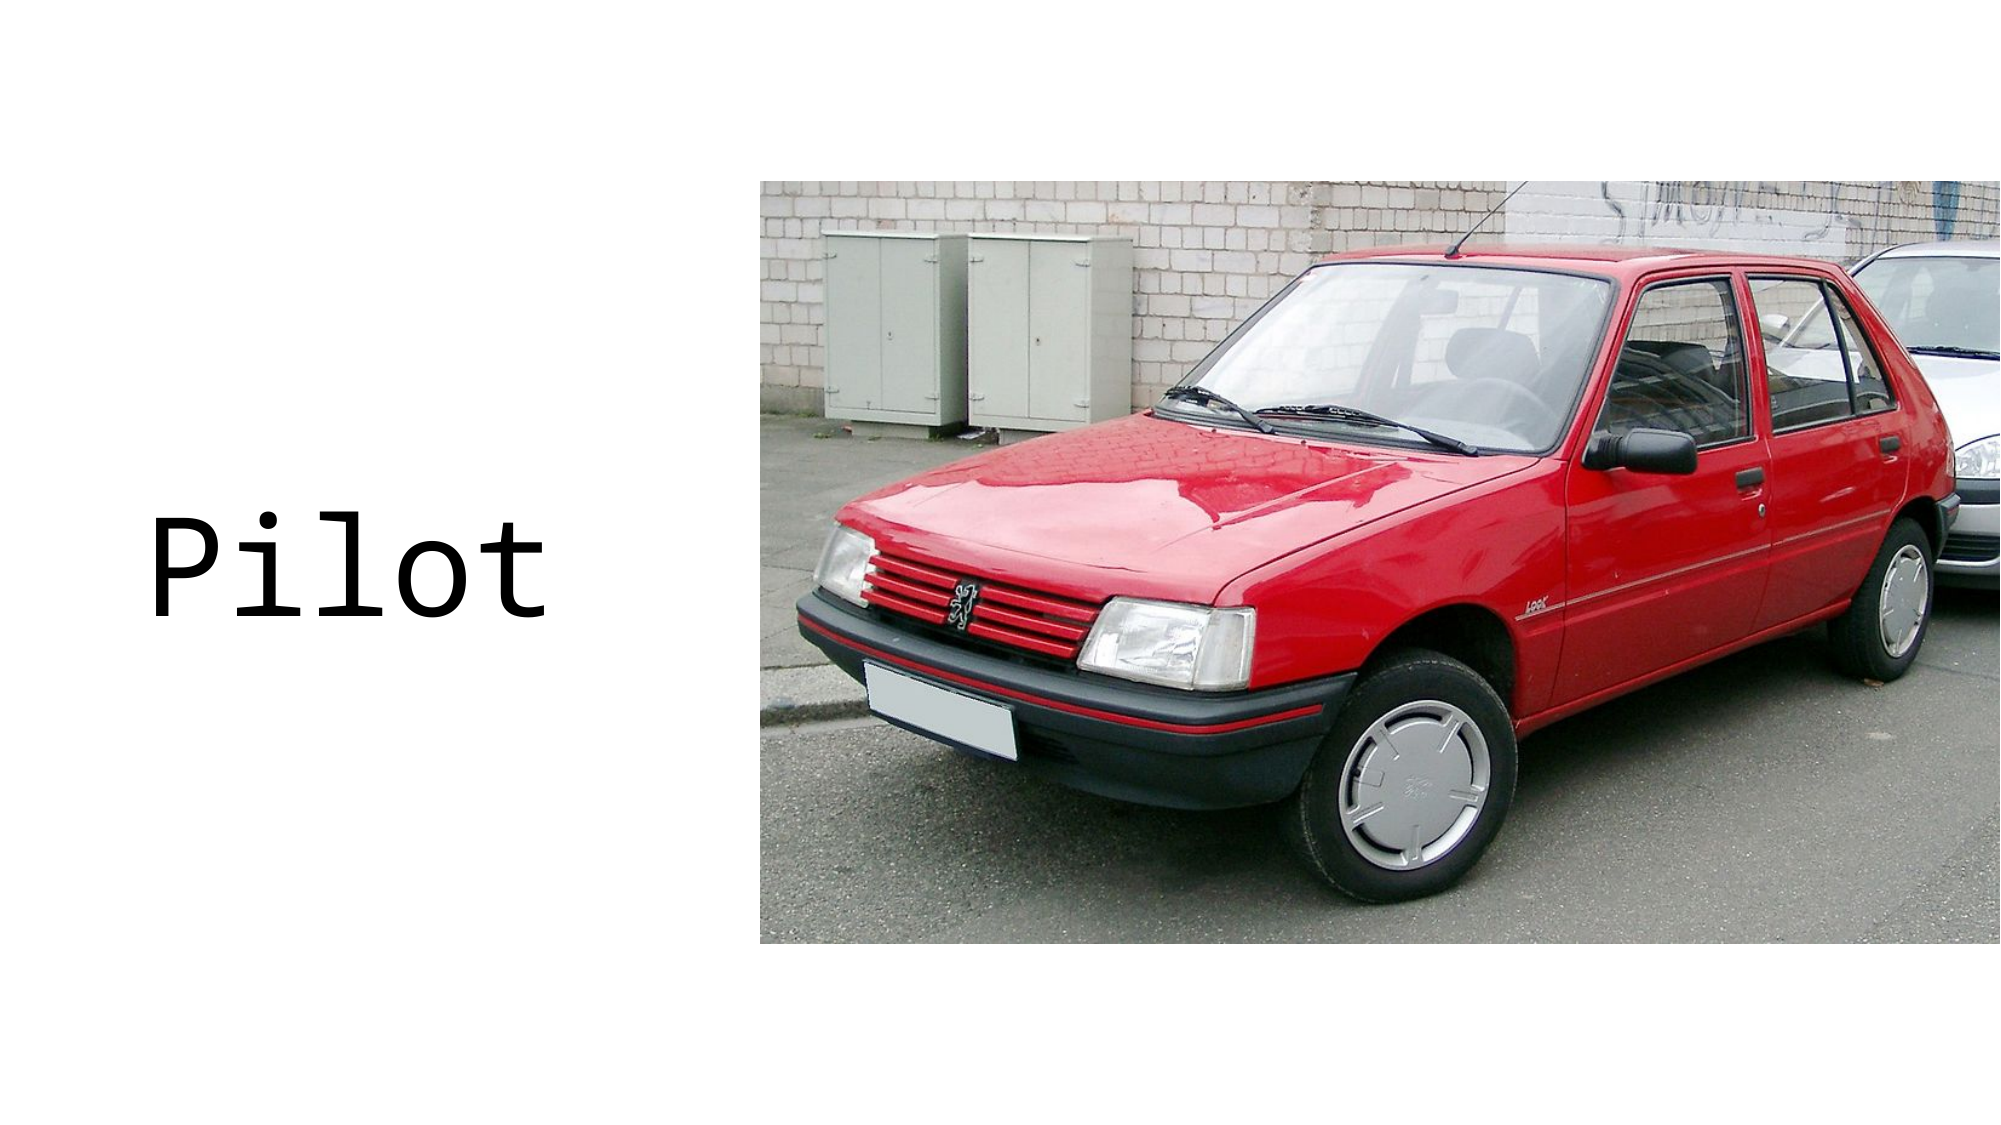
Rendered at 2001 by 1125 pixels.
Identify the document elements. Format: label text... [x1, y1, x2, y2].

text_box Pilot [0, 471, 701, 652]
picture [760, 181, 2000, 944]
